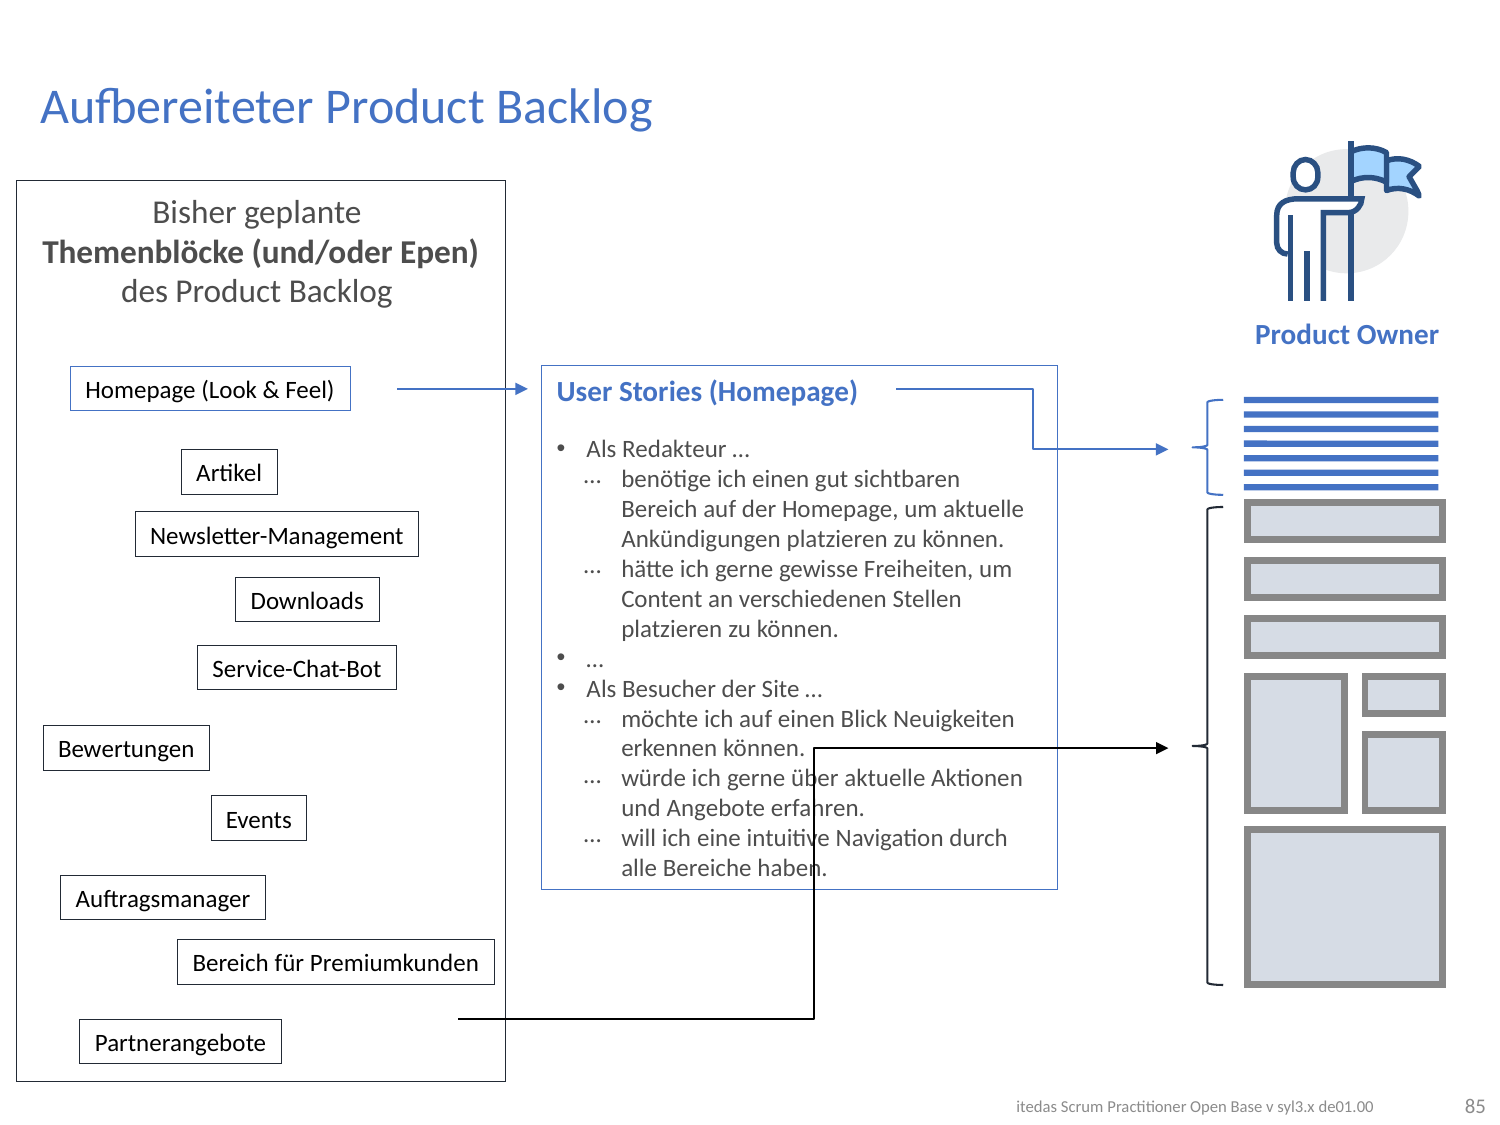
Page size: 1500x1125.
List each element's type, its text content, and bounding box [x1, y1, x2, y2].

text_box [1244, 399, 1447, 989]
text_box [458, 502, 1443, 1019]
title Aufbereiteter Product Backlog [40, 67, 1460, 147]
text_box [1235, 141, 1460, 361]
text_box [397, 365, 1058, 896]
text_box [16, 180, 506, 1082]
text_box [897, 388, 1439, 495]
slide_number 85 [1387, 1092, 1487, 1123]
footer itedas Scrum Practitioner Open Base v syl3.x de01.00 [874, 1095, 1375, 1120]
